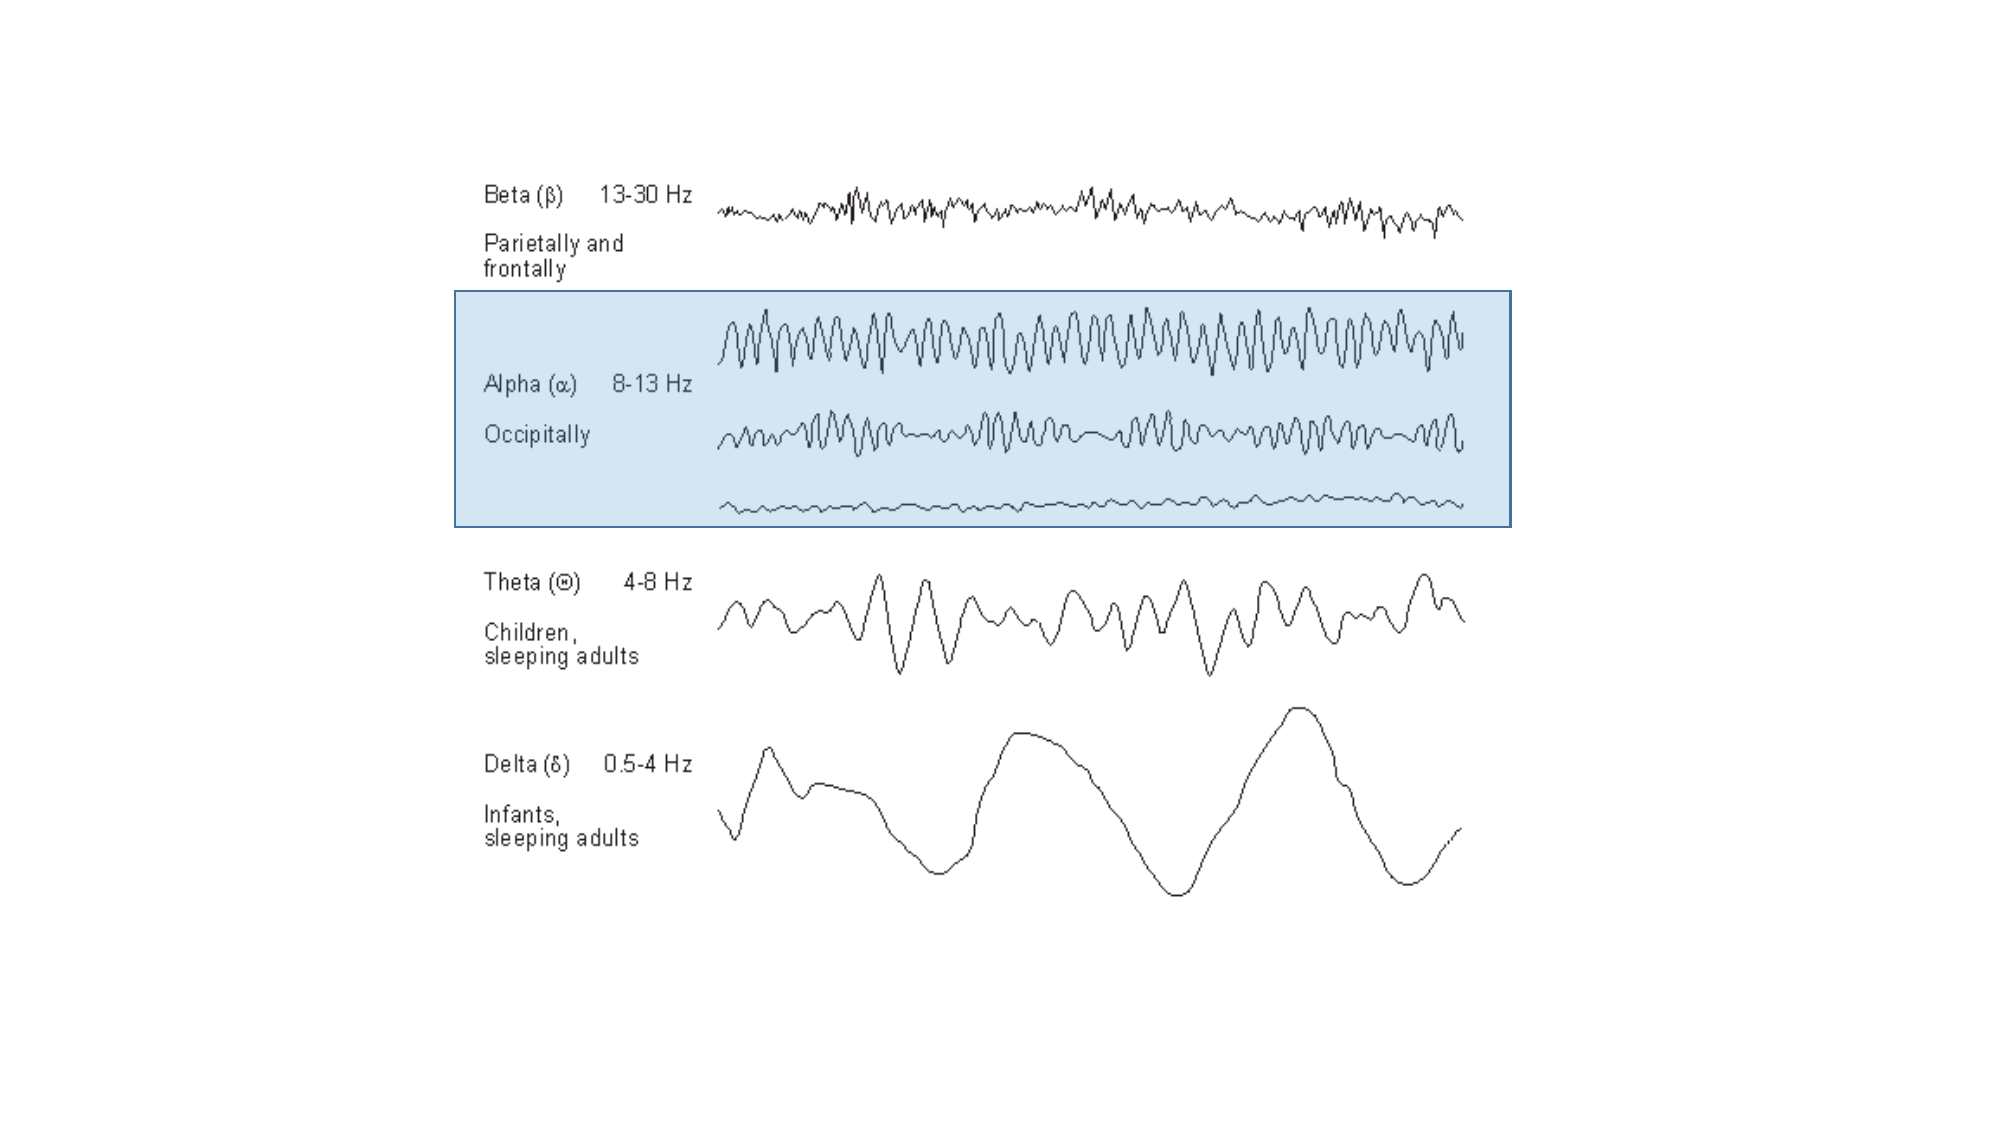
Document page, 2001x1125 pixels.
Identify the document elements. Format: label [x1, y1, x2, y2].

text_box [1493, 290, 1512, 528]
picture [455, 160, 1493, 905]
